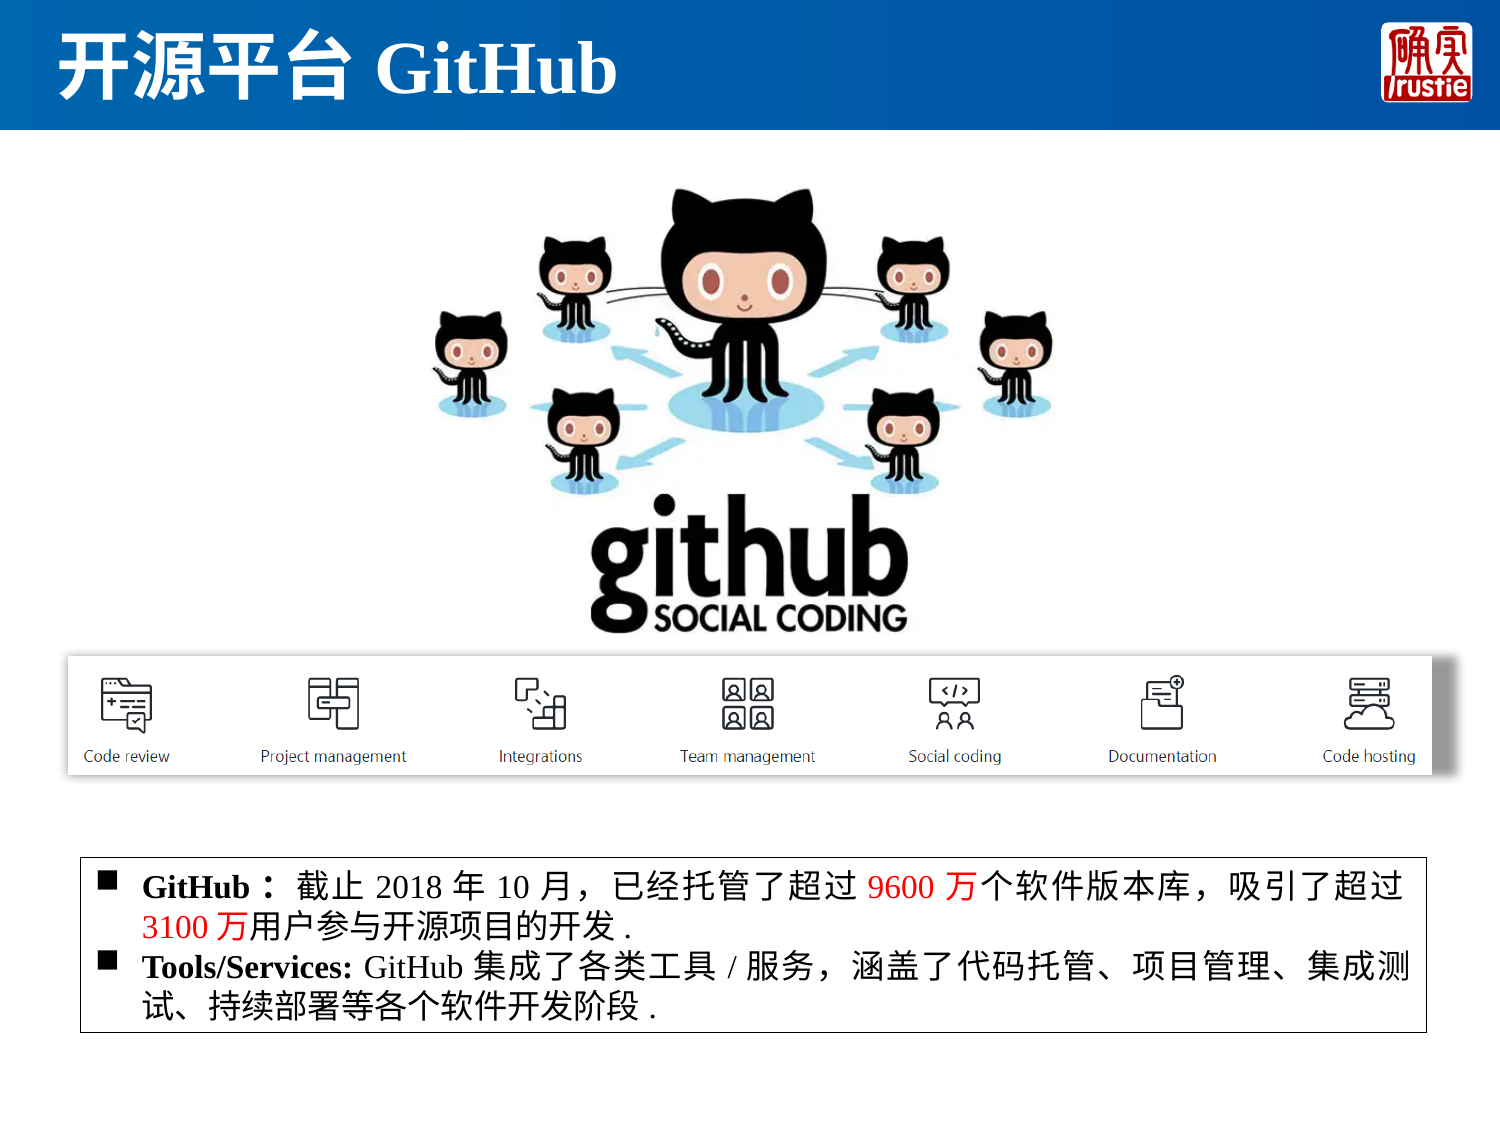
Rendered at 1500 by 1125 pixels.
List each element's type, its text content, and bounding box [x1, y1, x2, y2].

picture [1427, 22, 1473, 103]
picture [67, 130, 1433, 776]
text_box 开源平台GitHub [41, 0, 1427, 128]
text_box GitHub：截止2018年10月，已经托管了超过9600万个软件版本库，吸引了超过3100万用户参与开源项目的开发. Tools/Services: GitHub集成了各类工具/服务，涵盖了代码托管、项目管理、集成测试、持续部署等各个软件开发阶段. [80, 857, 1427, 1033]
